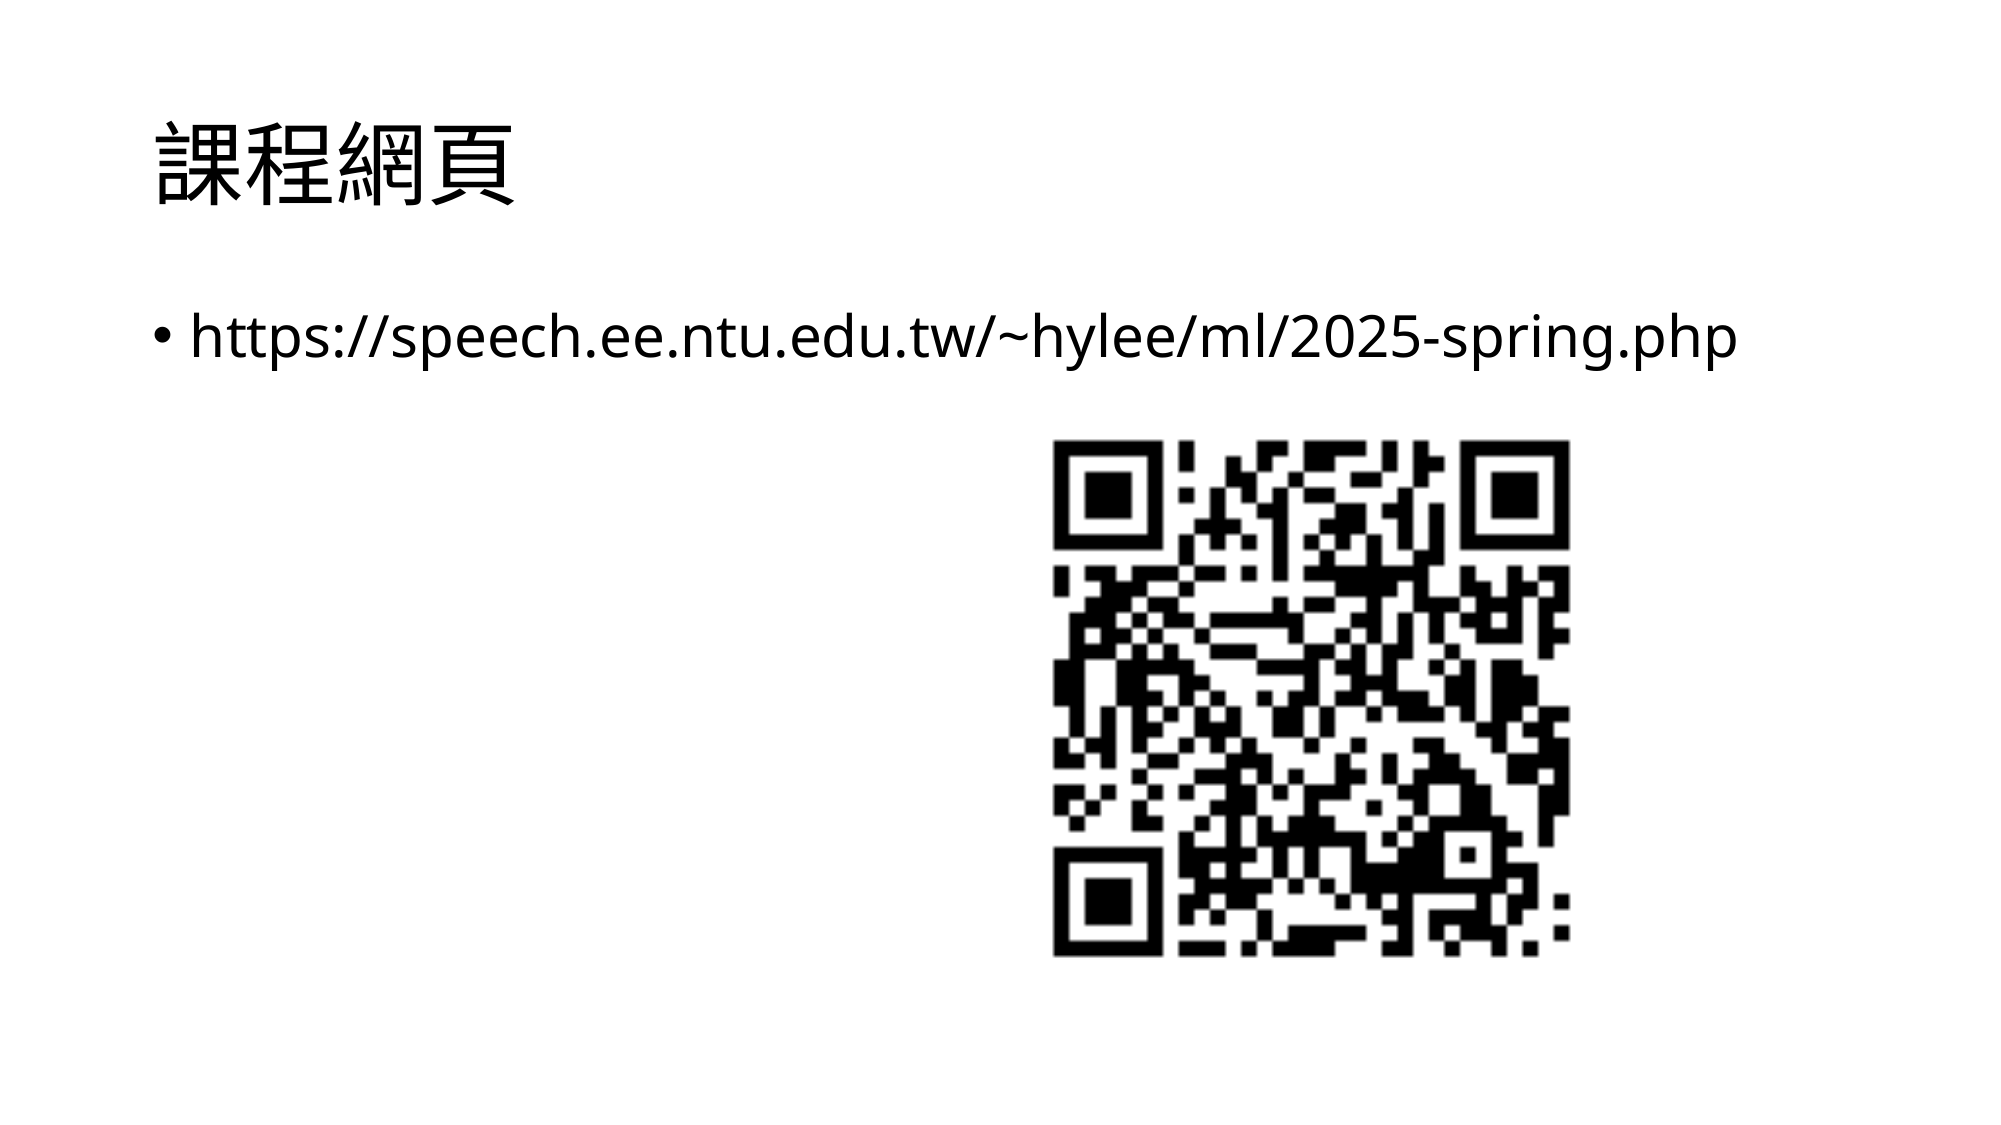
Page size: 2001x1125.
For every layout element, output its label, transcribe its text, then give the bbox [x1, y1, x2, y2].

title 課程網頁 [137, 59, 1863, 278]
picture [1016, 403, 1611, 998]
list https://speech.ee.ntu.edu.tw/~hylee/ml/2025-spring.php [137, 299, 1863, 1014]
